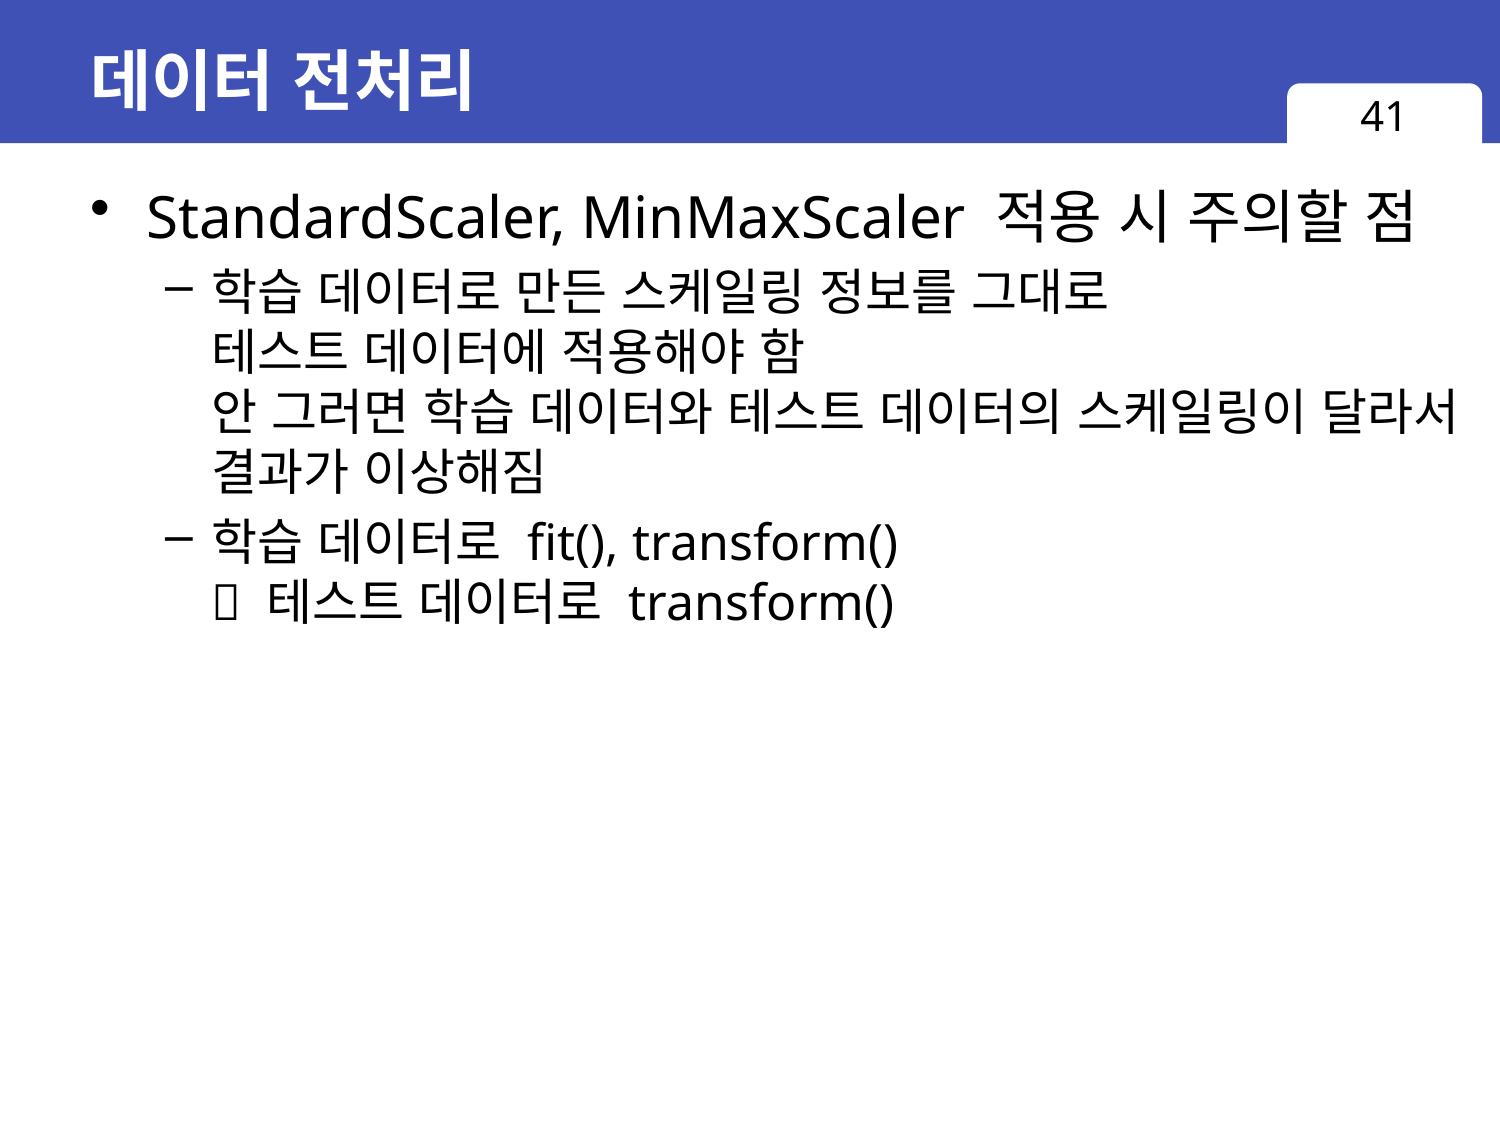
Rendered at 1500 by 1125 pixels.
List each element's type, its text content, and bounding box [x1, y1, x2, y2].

slide_number 41 [1286, 81, 1483, 161]
title 데이터 전처리 [74, 16, 1426, 141]
list StandardScaler, MinMaxScaler 적용 시 주의할 점 학습 데이터로 만든 스케일링 정보를 그대로 테스트 데이터에 적용해야 함 안 그러면 학습 데이터와 테스트 데이터의 스케일링이 달라서 결과가 이상해짐 학습 데이터로 fit(), transform()  테스트 데이터로 transform() [74, 172, 1483, 1095]
